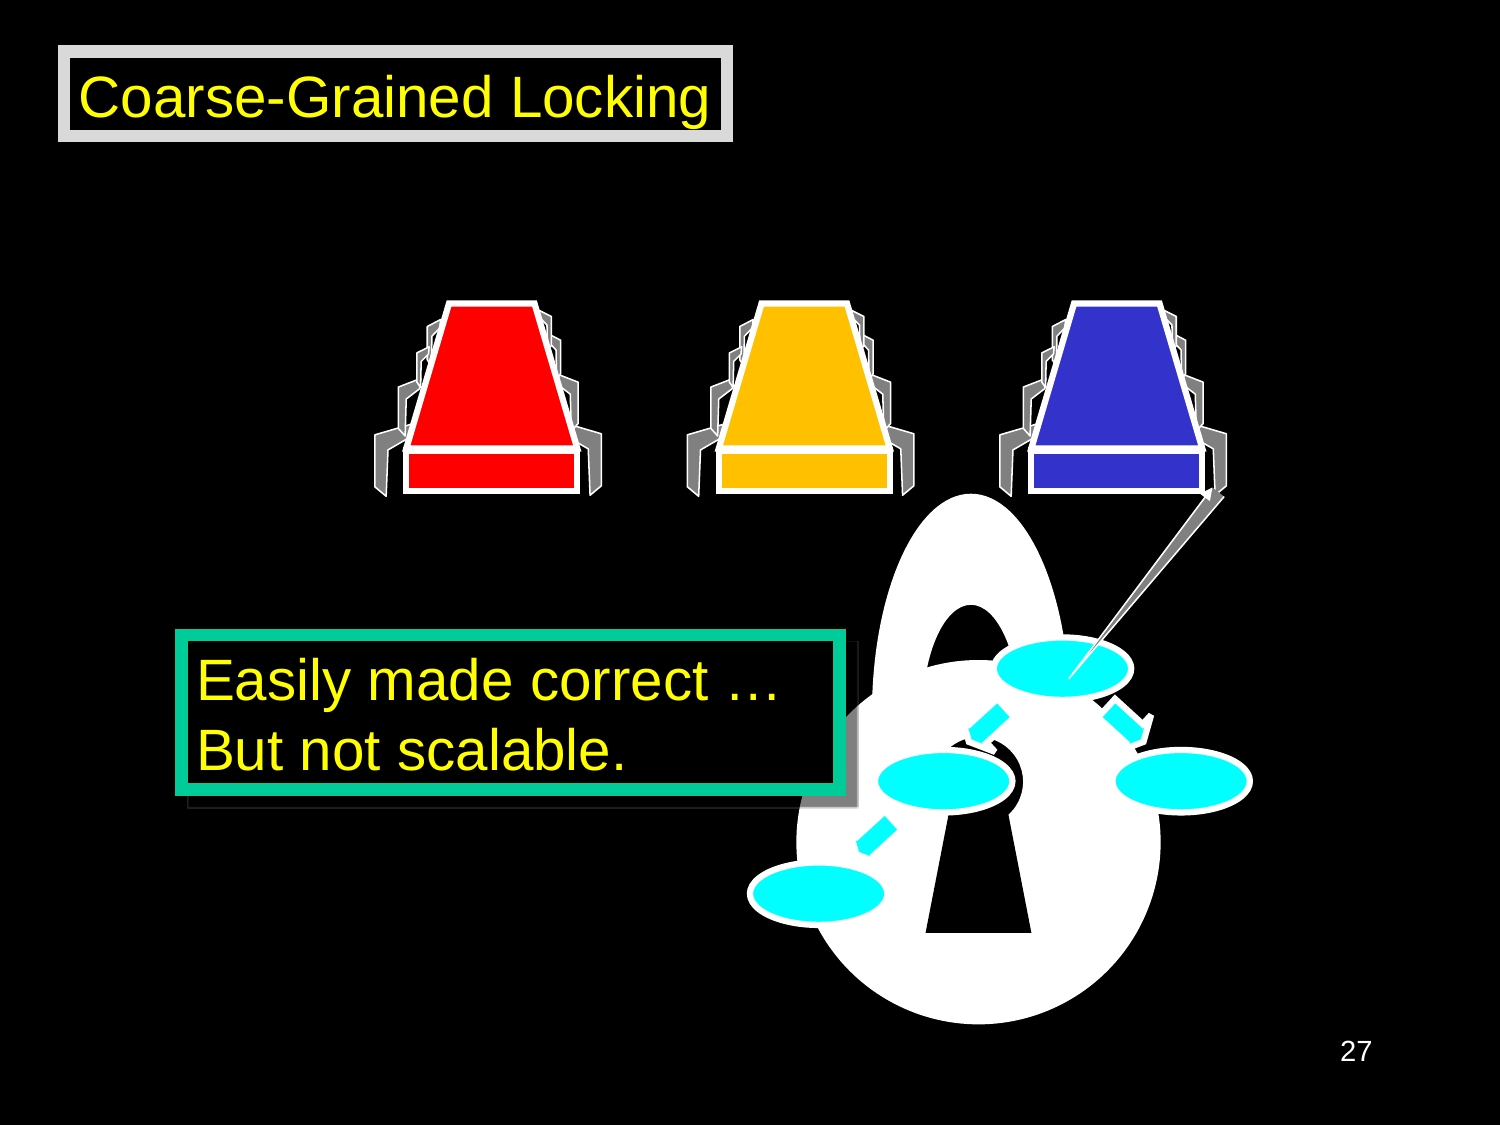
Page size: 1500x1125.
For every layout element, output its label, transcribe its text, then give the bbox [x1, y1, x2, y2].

text_box [1198, 426, 1227, 492]
text_box [1164, 749, 1250, 813]
text_box 27 [1074, 1024, 1388, 1100]
text_box [1031, 303, 1203, 449]
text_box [374, 303, 602, 497]
text_box [718, 303, 890, 449]
text_box [999, 423, 1038, 492]
text_box [729, 346, 742, 388]
text_box [851, 310, 864, 350]
text_box Coarse-Grained Locking [64, 51, 728, 136]
text_box Easily made correct … But not scalable. [181, 634, 791, 790]
text_box [136, 553, 793, 1029]
text_box [864, 335, 874, 379]
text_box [796, 494, 1161, 1024]
text_box [718, 450, 890, 492]
text_box [1031, 450, 1203, 492]
text_box [1164, 487, 1225, 568]
text_box [687, 423, 725, 497]
text_box [1177, 335, 1186, 379]
text_box [1023, 380, 1045, 436]
text_box [1041, 346, 1055, 388]
text_box [885, 426, 914, 492]
text_box [1164, 310, 1177, 349]
text_box [710, 380, 733, 436]
text_box [1183, 375, 1204, 430]
text_box [1052, 319, 1066, 364]
text_box [749, 865, 791, 923]
text_box [739, 319, 754, 365]
text_box [1162, 553, 1350, 1029]
text_box [870, 375, 891, 430]
